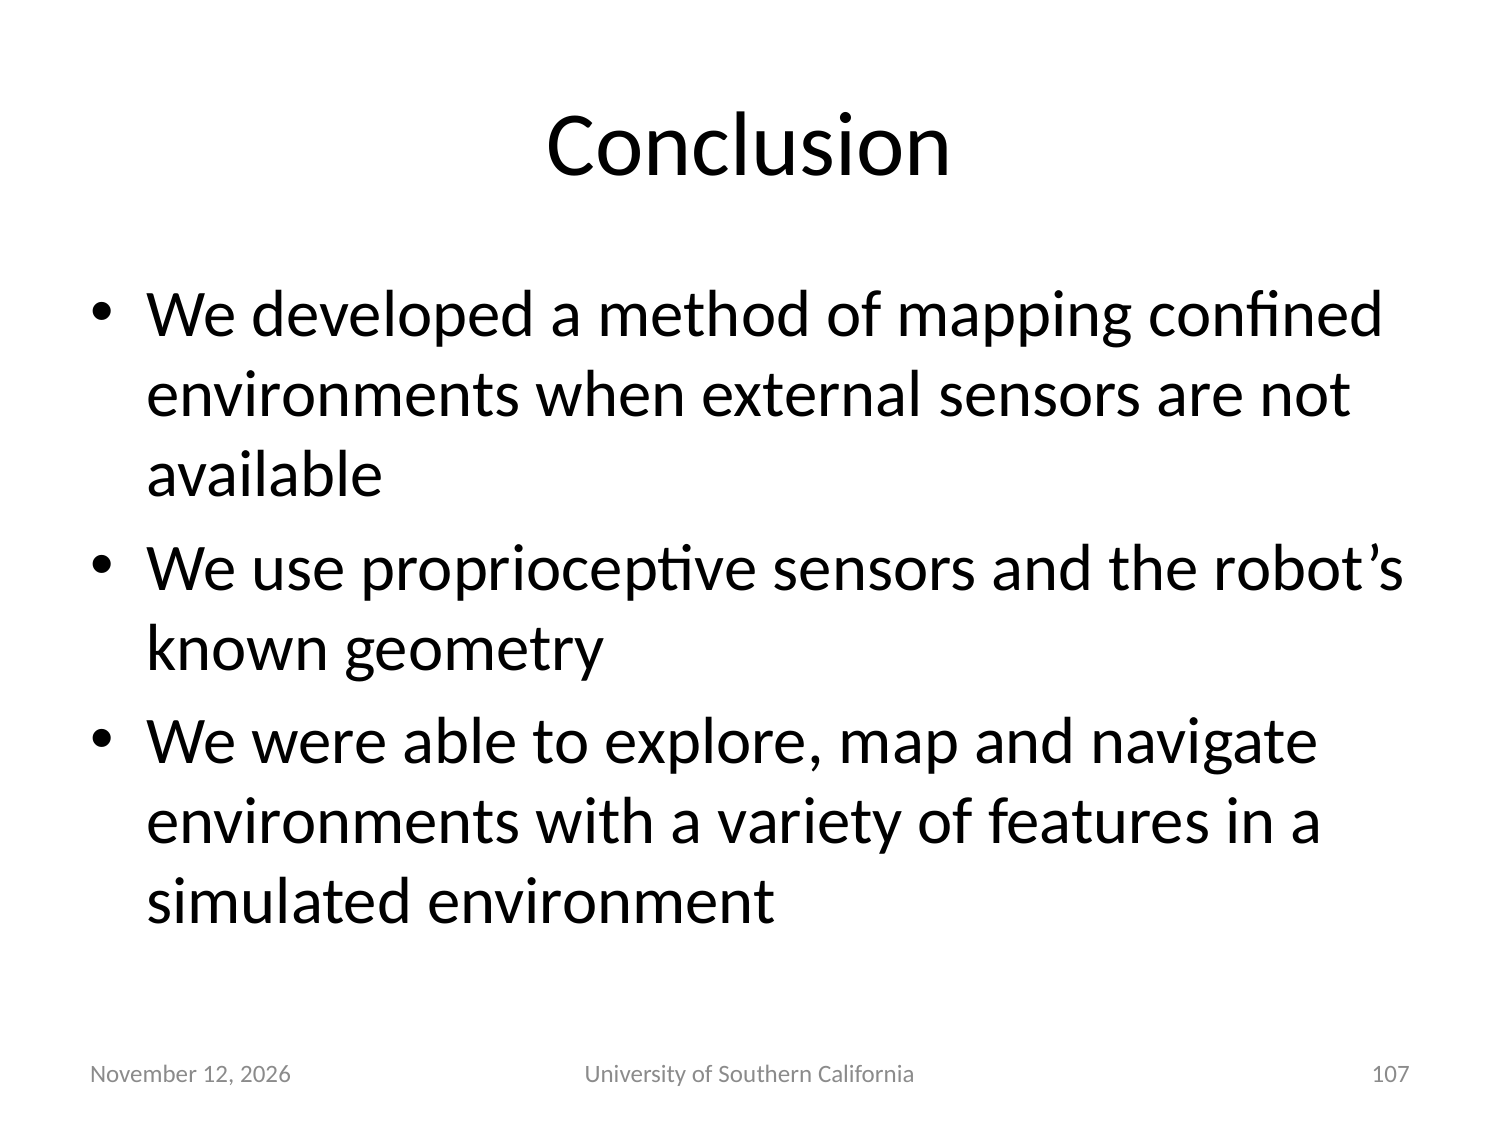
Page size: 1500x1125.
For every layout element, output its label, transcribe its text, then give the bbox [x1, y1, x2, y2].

list We developed a method of mapping confined environments when external sensors are not available We use proprioceptive sensors and the robot’s known geometry We were able to explore, map and navigate environments with a variety of features in a simulated environment [75, 262, 1425, 1005]
footer University of Southern California [512, 1042, 988, 1103]
title Conclusion [75, 45, 1425, 233]
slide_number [75, 1042, 425, 1103]
slide_number 107 [1074, 1042, 1425, 1103]
